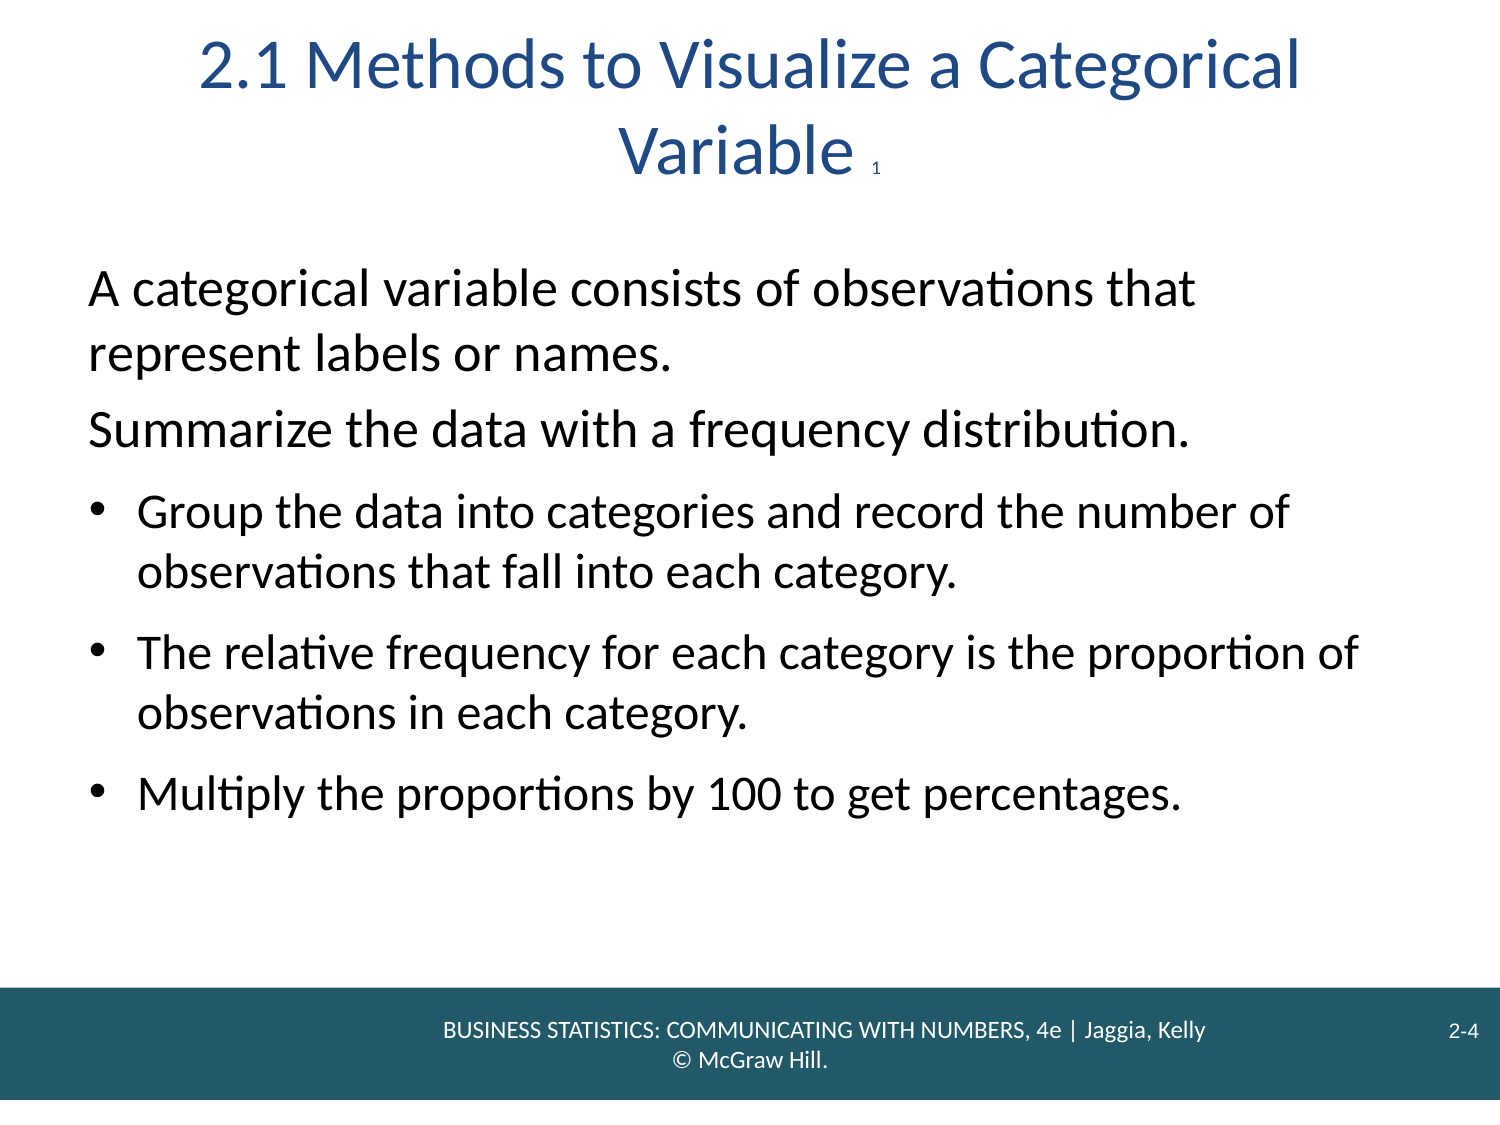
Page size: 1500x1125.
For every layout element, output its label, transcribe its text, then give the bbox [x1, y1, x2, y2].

title 2.1 Methods to Visualize a Categorical Variable 1 [75, 9, 1425, 197]
list A categorical variable consists of observations that represent labels or names. Summarize the data with a frequency distribution. Group the data into categories and record the number of observations that fall into each category. The relative frequency for each category is the proportion of observations in each category. Multiply the proportions by 100 to get percentages. [73, 244, 1424, 875]
